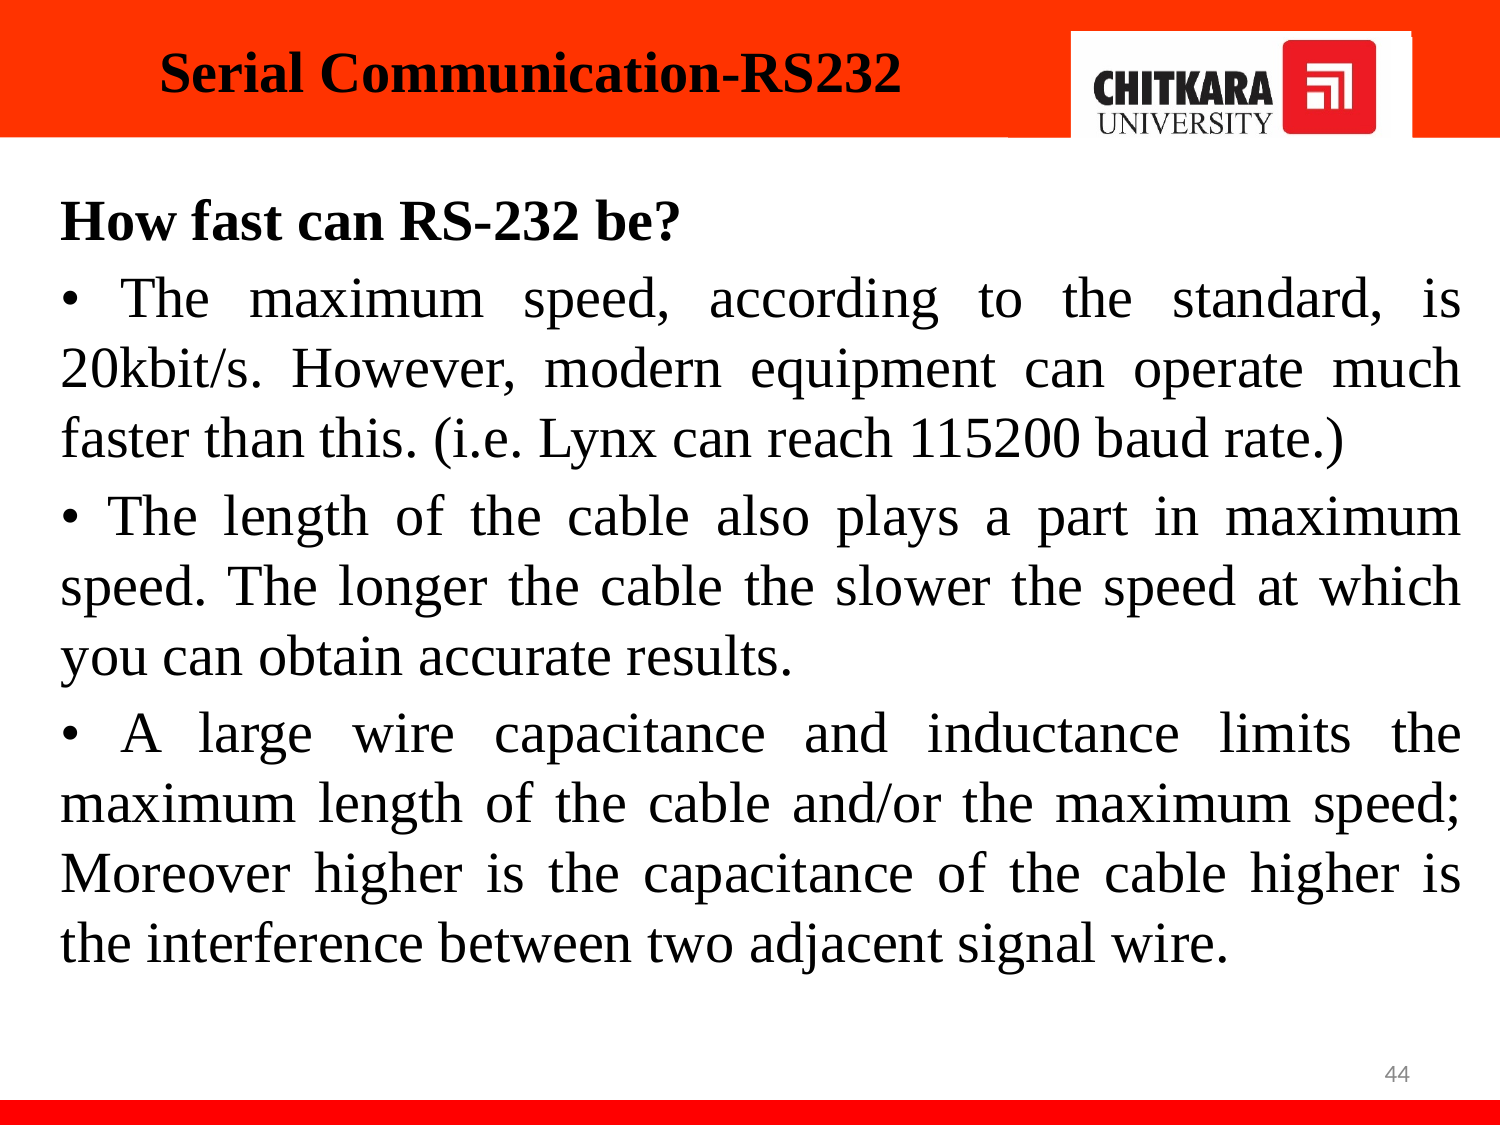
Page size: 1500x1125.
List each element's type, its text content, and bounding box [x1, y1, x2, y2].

list How fast can RS-232 be? • The maximum speed, according to the standard, is 20kbit/s. However, modern equipment can operate much faster than this. (i.e. Lynx can reach 115200 baud rate.) • The length of the cable also plays a part in maximum speed. The longer the cable the slower the speed at which you can obtain accurate results. • A large wire capacitance and inductance limits the maximum length of the cable and/or the maximum speed; Moreover higher is the capacitance of the cable higher is the interference between two adjacent signal wire. [27, 174, 1478, 1082]
slide_number 44 [1074, 1042, 1425, 1103]
picture [1074, 37, 1391, 138]
title Serial Communication-RS232 [0, 0, 1063, 138]
